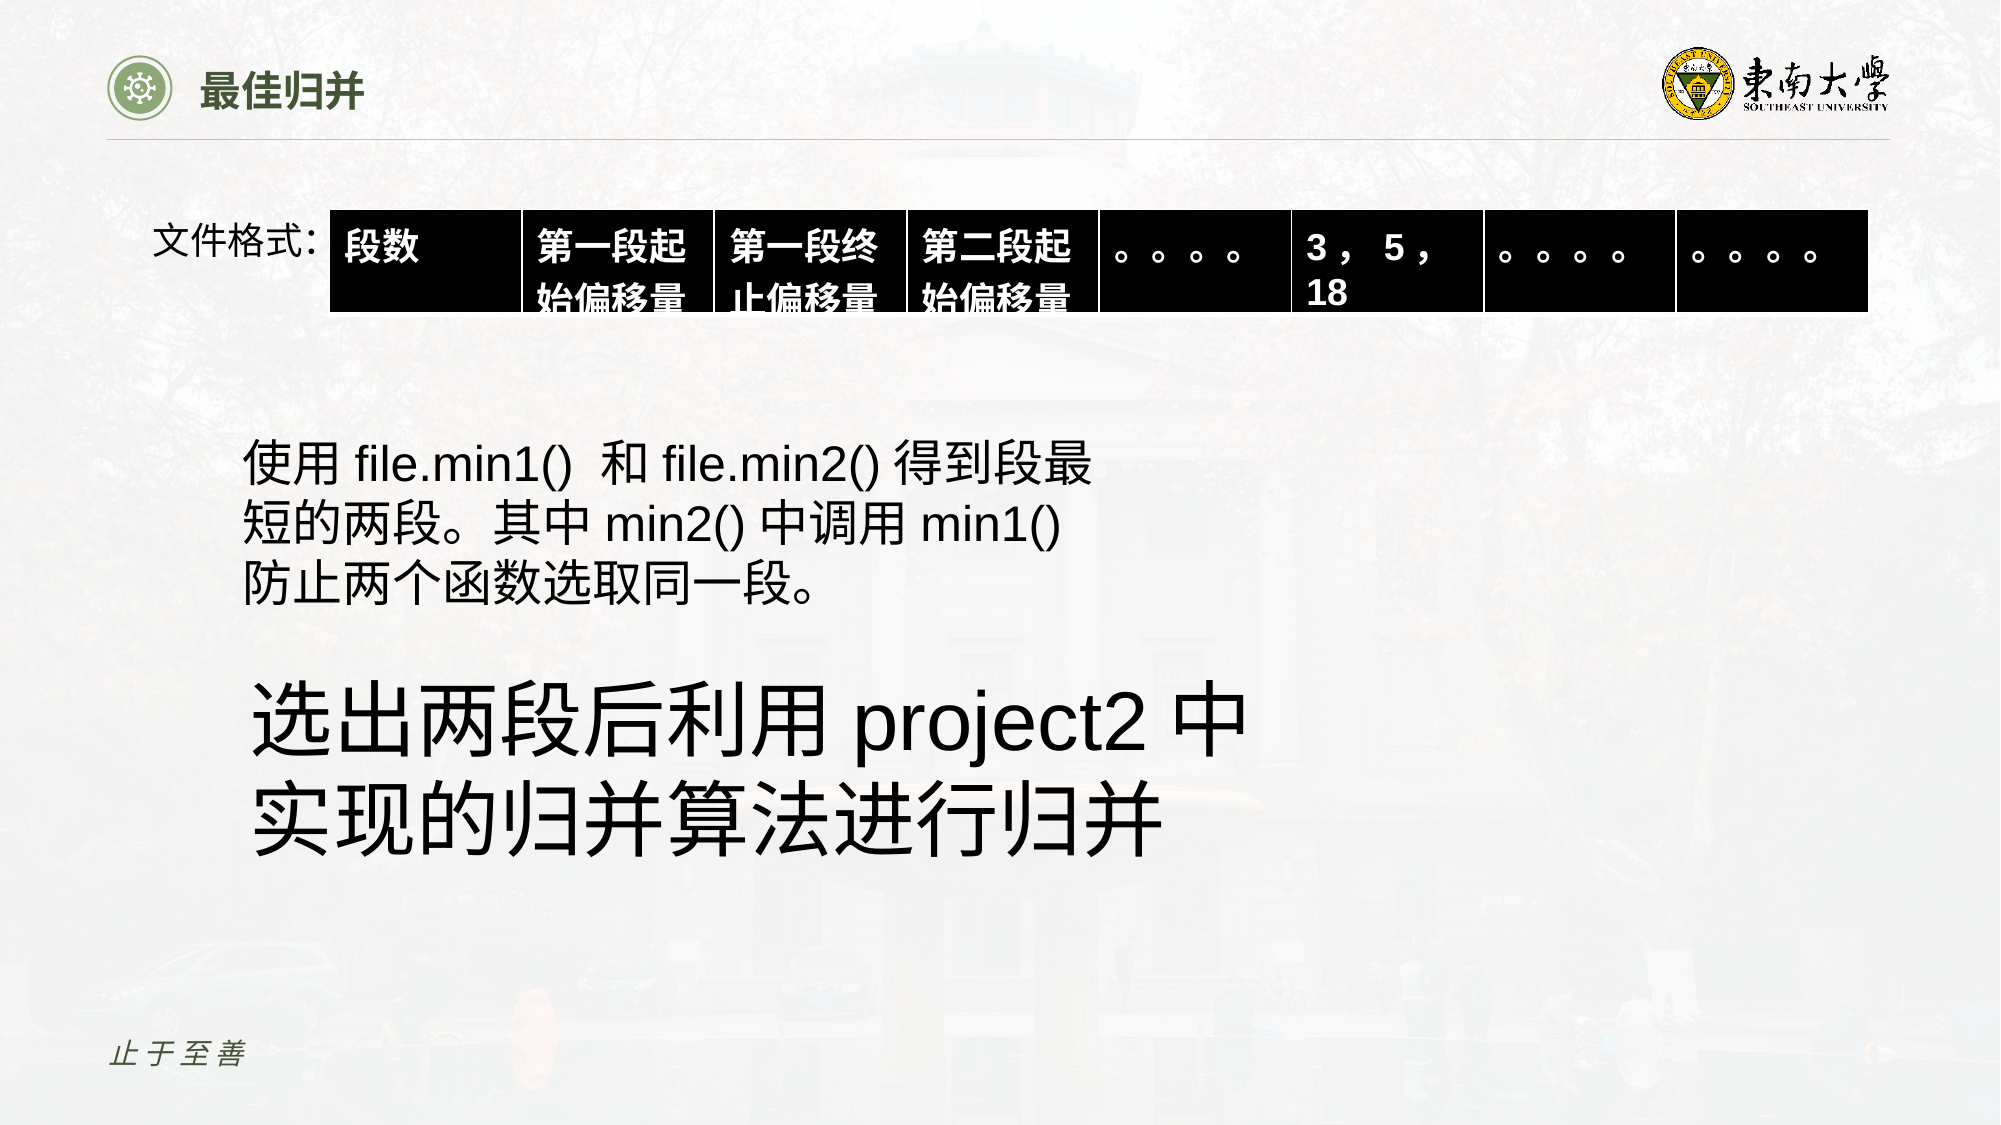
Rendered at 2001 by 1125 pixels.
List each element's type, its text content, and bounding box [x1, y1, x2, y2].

table_header 第二段起始偏移量 [908, 210, 1098, 312]
table_header 3，5，18 [1292, 210, 1483, 312]
table_header 段数 [330, 210, 521, 312]
text_box 使用file.min1() 和file.min2()得到段最短的两段。其中min2()中调用min1()防止两个函数选取同一段。 [227, 424, 1116, 620]
text_box 选出两段后利用project2中实现的归并算法进行归并 [235, 660, 1271, 875]
text_box 文件格式： [138, 209, 329, 270]
table_header 第一段起始偏移量 [523, 210, 713, 312]
slide_number 止于至善 [108, 1022, 657, 1083]
table_header 第一段终止偏移量 [715, 210, 906, 312]
table_header 。。。。 [1485, 210, 1675, 312]
table_header 。。。。 [1677, 210, 1868, 312]
list 最佳归并 [199, 56, 1663, 123]
table_header 。。。。 [1100, 210, 1291, 312]
picture [1662, 47, 1889, 120]
